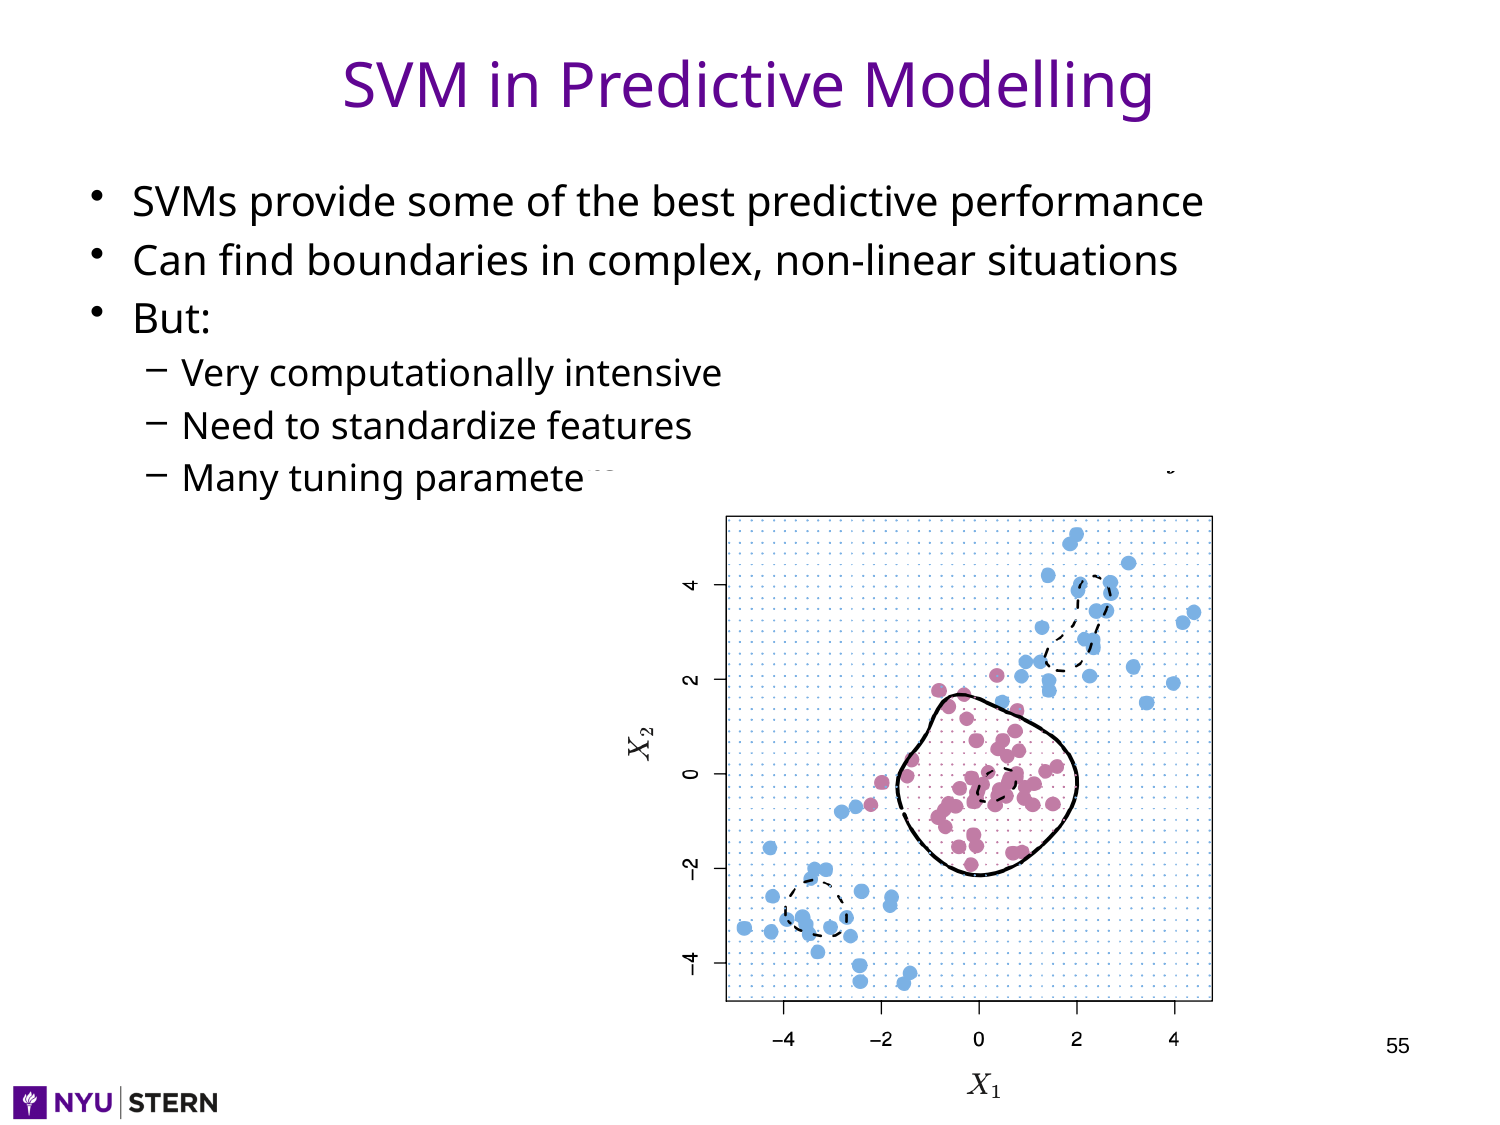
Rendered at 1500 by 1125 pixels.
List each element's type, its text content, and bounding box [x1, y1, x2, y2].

title SVM in Predictive Modelling [75, 22, 1425, 142]
picture [0, 1038, 230, 1125]
picture [584, 471, 1234, 1110]
list SVMs provide some of the best predictive performance Can find boundaries in complex, non-linear situations But: Very computationally intensive Need to standardize features Many tuning parameters [75, 167, 1425, 958]
slide_number 55 [1237, 1024, 1426, 1103]
